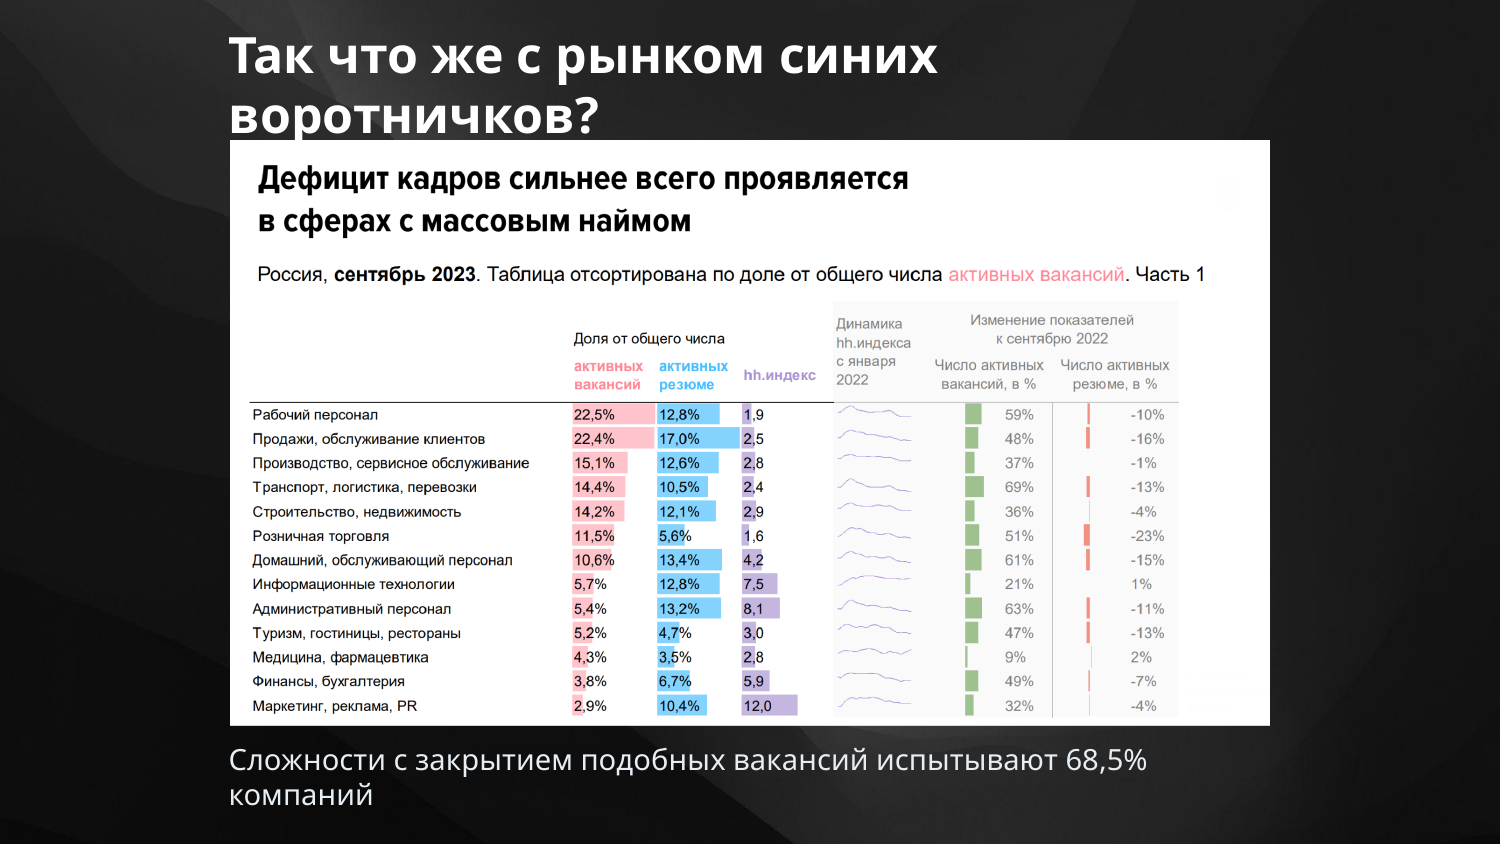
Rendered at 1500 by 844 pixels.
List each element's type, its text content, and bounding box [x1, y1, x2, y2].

title Так что же с рынком синих воротничков? [213, 19, 1287, 149]
text_box Сложности с закрытием подобных вакансий испытывают 68,5% компаний [213, 726, 1287, 825]
picture [0, 0, 1500, 844]
